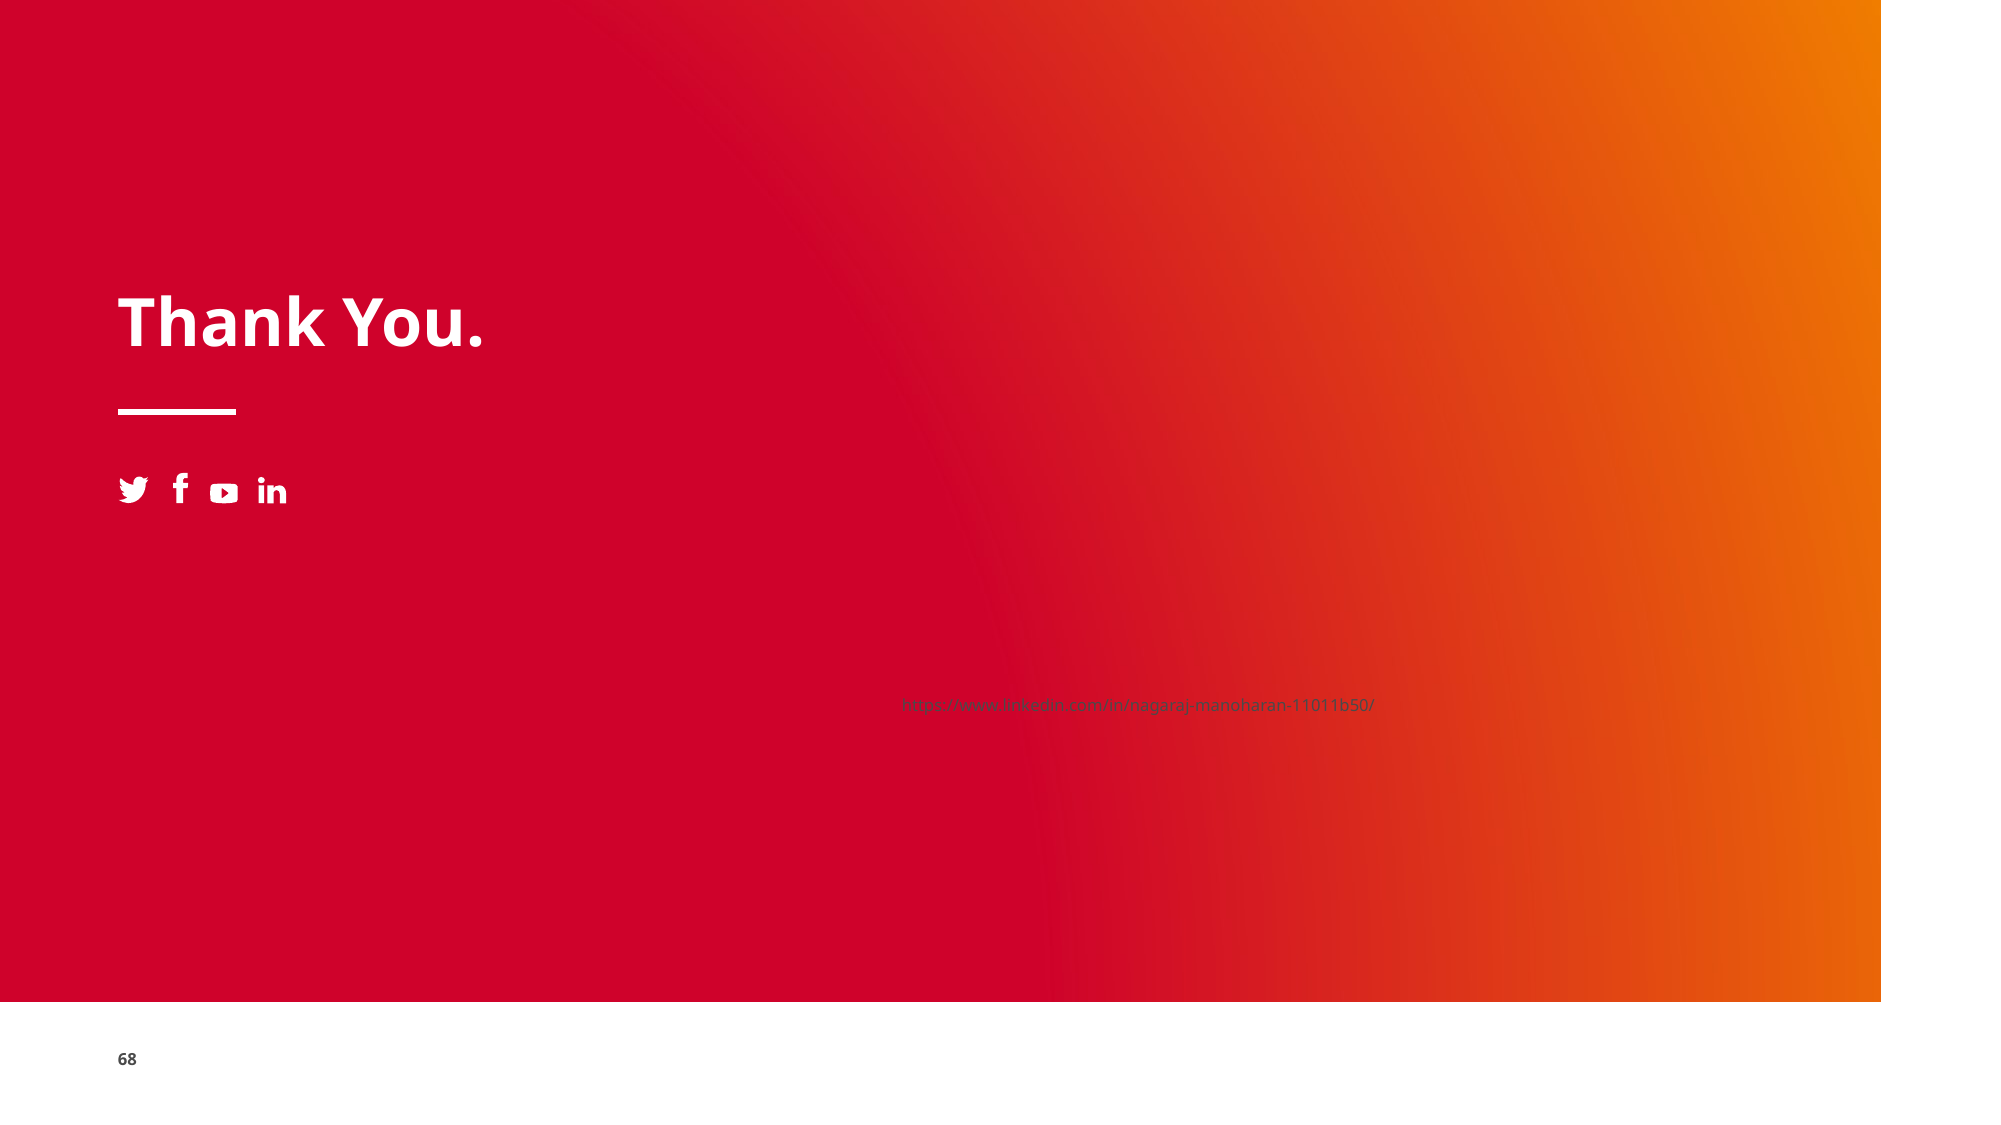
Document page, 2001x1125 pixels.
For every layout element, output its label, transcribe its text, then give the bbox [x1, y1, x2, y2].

title Thank You. [117, 279, 1399, 381]
slide_number 68 [117, 1039, 177, 1081]
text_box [257, 476, 287, 504]
text_box [118, 476, 149, 504]
text_box [210, 483, 238, 504]
footer https://www.linkedin.com/in/nagaraj-manoharan-11011b50/ [901, 643, 1694, 766]
text_box [173, 472, 189, 504]
picture [0, 0, 1881, 1002]
